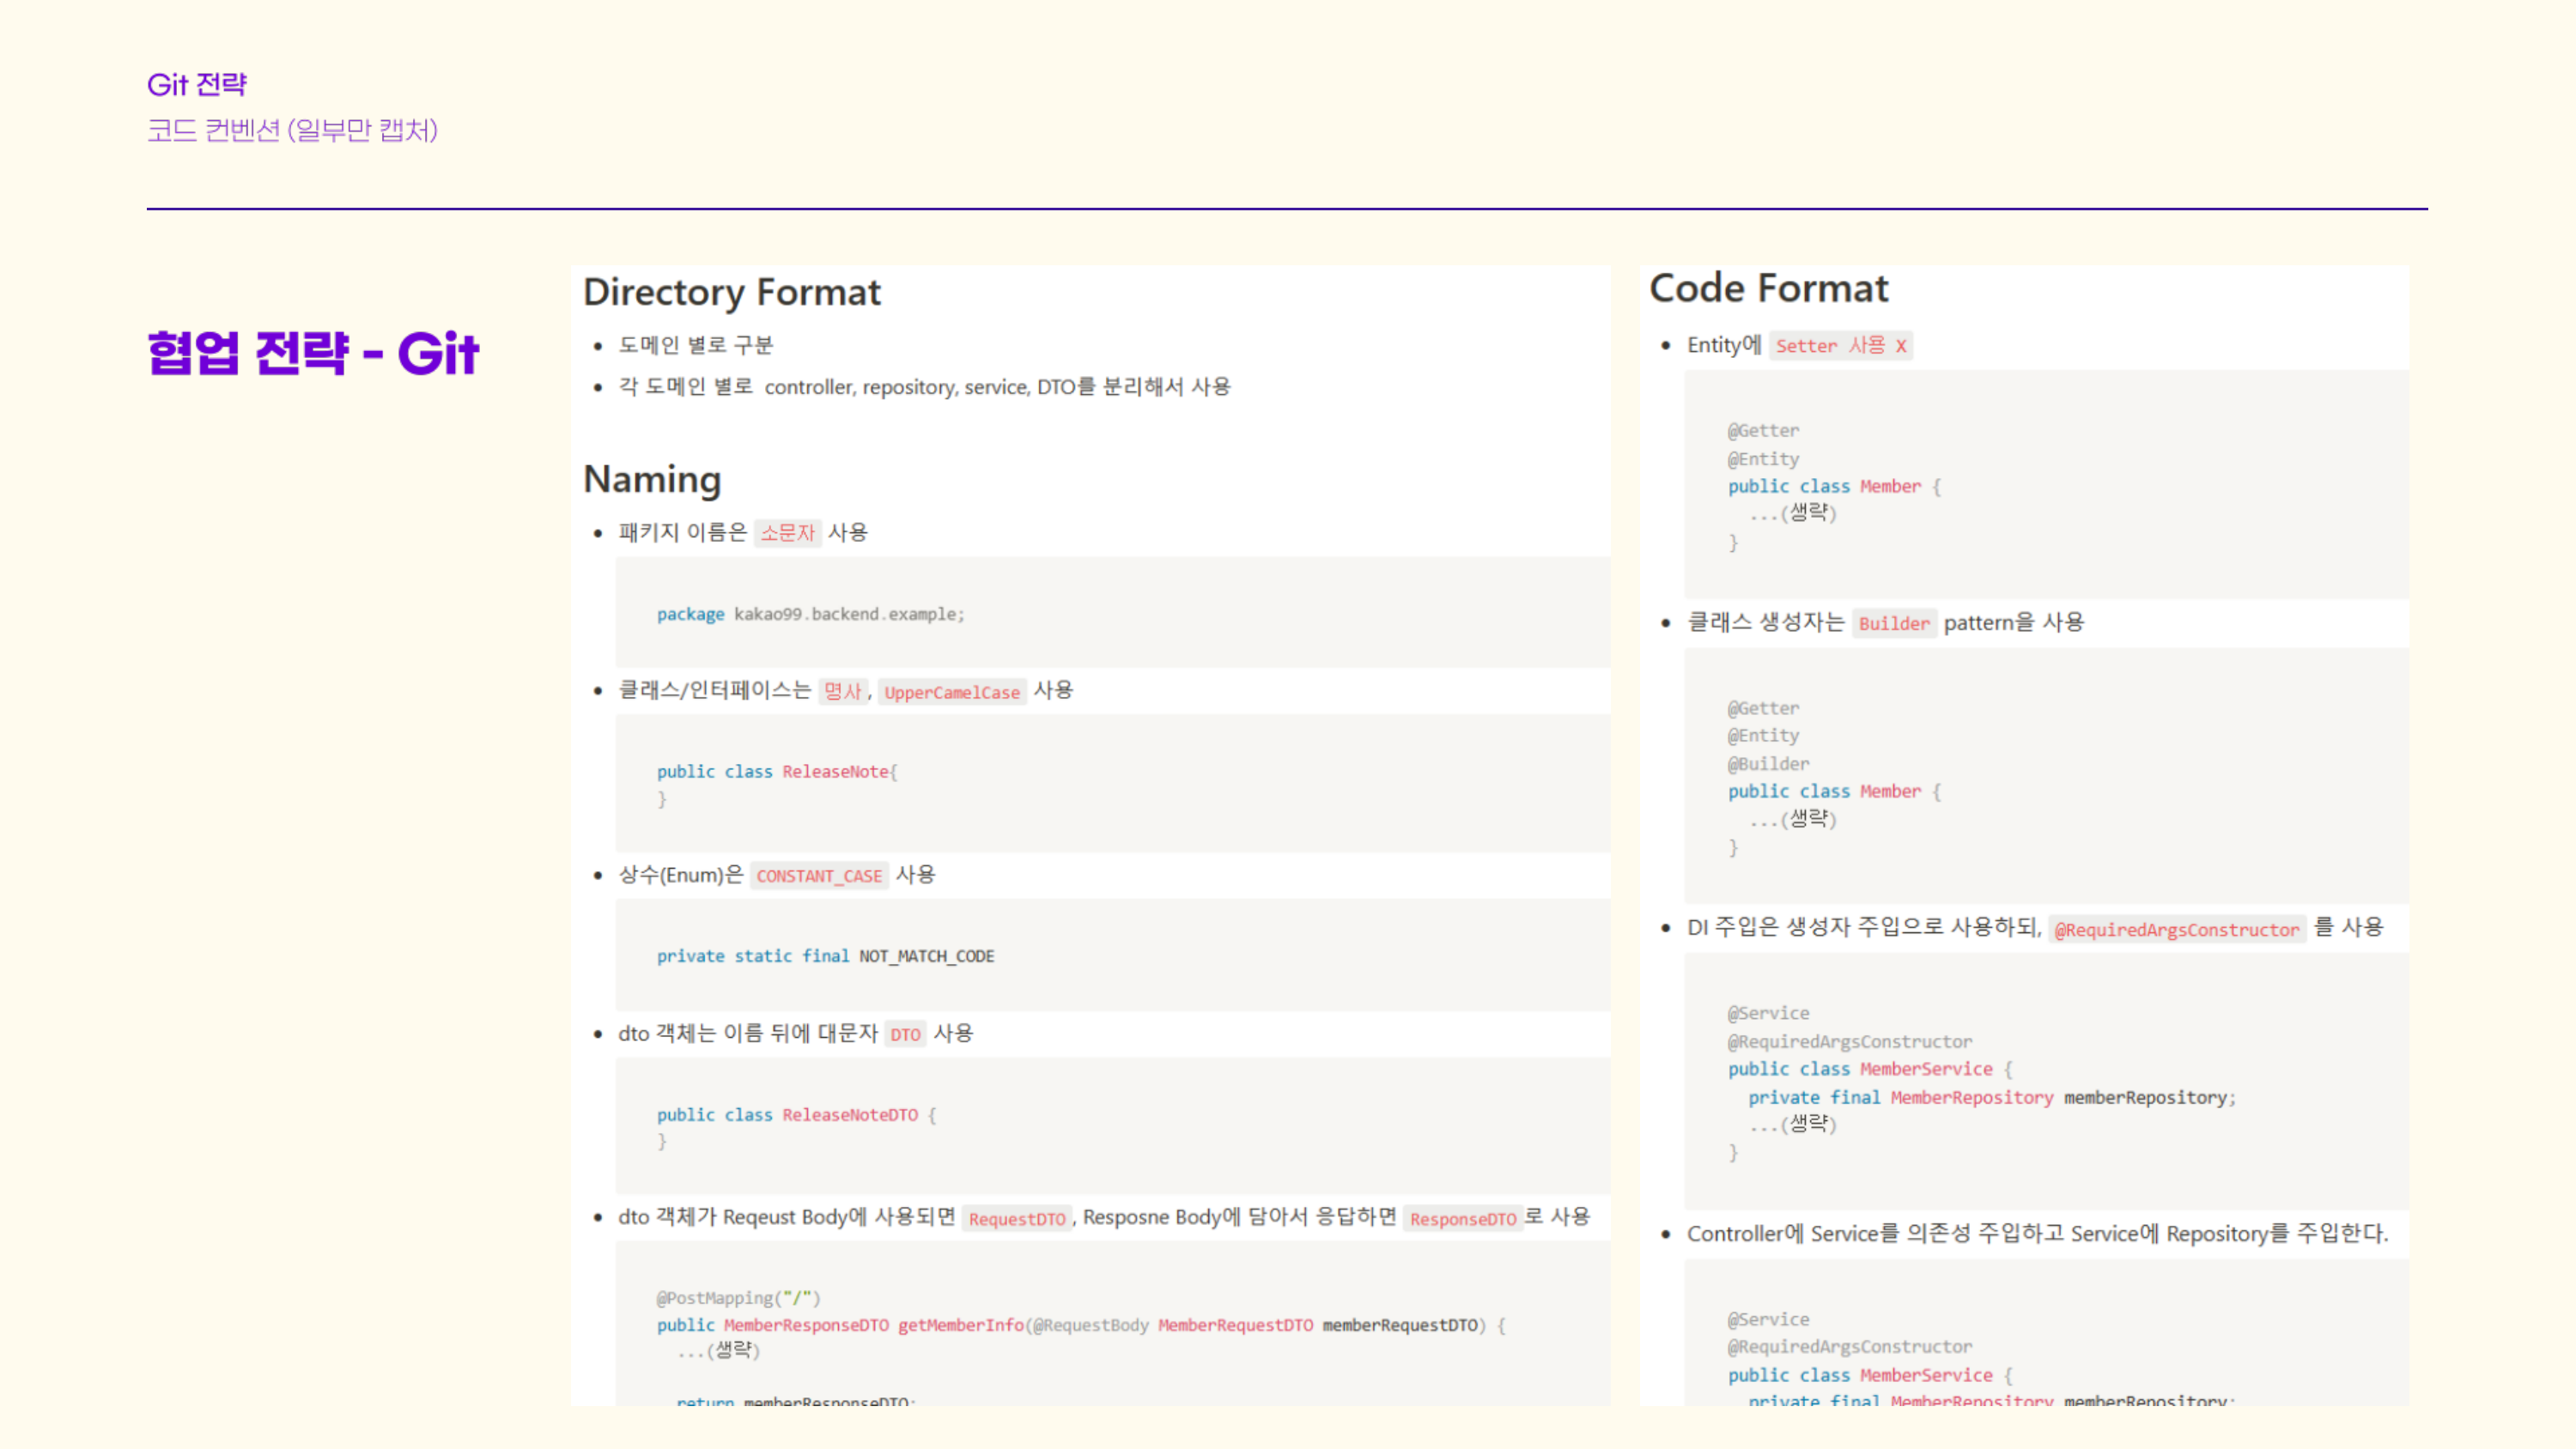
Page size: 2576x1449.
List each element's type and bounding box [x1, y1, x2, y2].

text_box [1640, 265, 2410, 1406]
picture [139, 62, 462, 179]
picture [131, 304, 528, 439]
text_box [570, 265, 1612, 1406]
